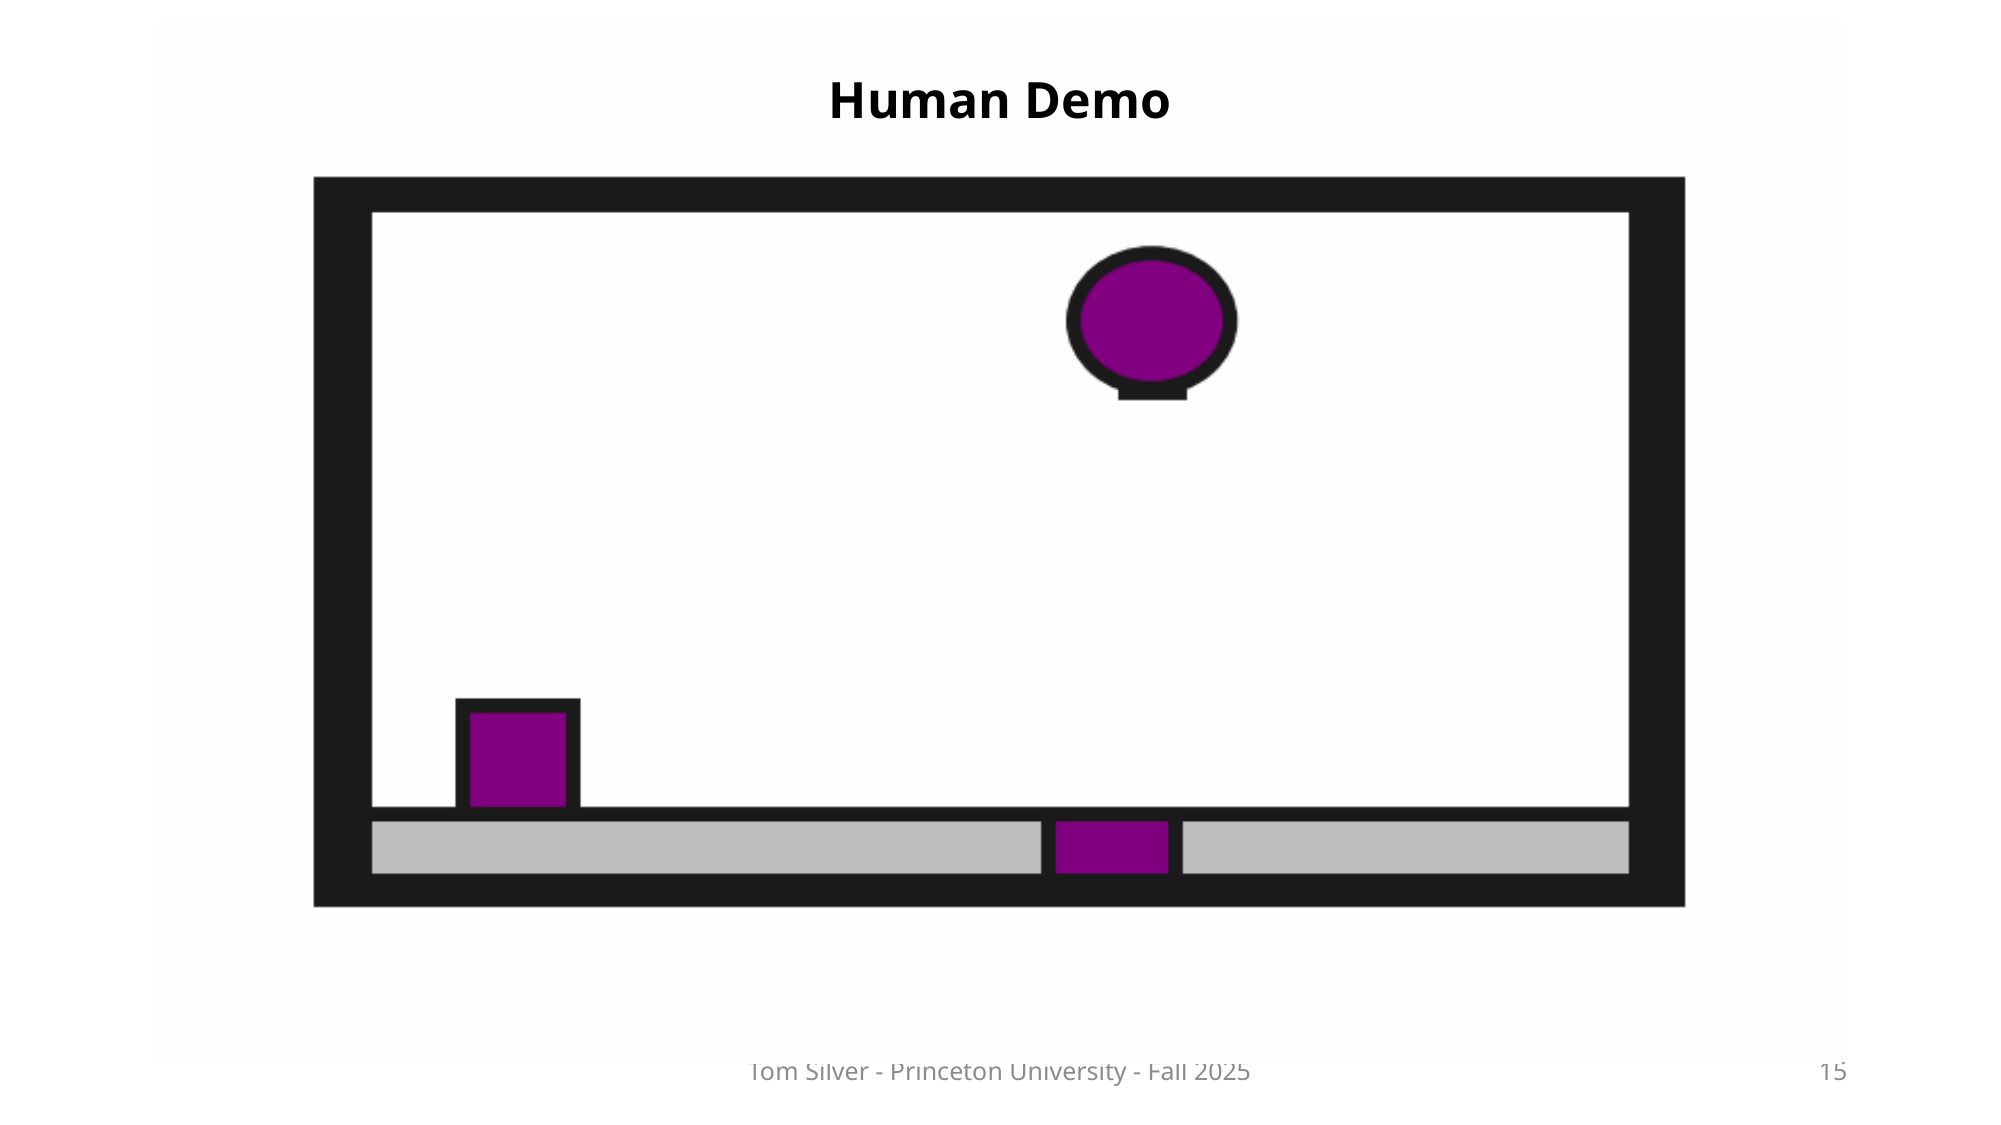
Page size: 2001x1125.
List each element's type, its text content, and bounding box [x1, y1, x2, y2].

slide_number 15 [1412, 1042, 1863, 1103]
footer Tom Silver - Princeton University - Fall 2025 [662, 1064, 1338, 1103]
picture [158, 21, 1842, 1064]
